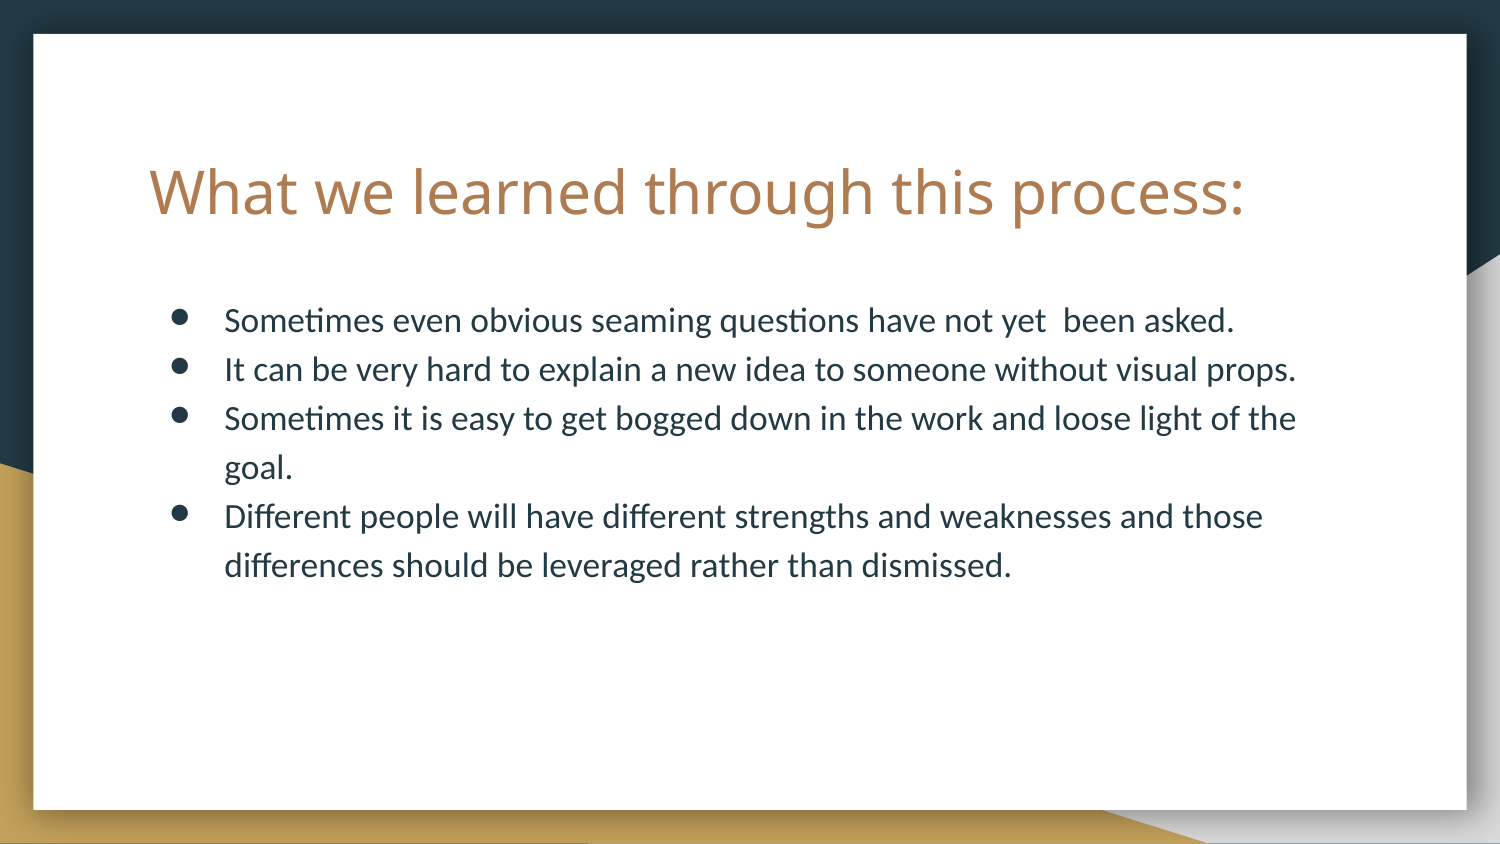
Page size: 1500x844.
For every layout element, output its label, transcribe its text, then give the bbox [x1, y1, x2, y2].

title What we learned through this process: [134, 138, 1366, 275]
list Sometimes even obvious seaming questions have not yet been asked. It can be very hard to explain a new idea to someone without visual props. Sometimes it is easy to get bogged down in the work and loose light of the goal. Different people will have different strengths and weaknesses and those differences should be leveraged rather than dismissed. [134, 275, 1366, 678]
